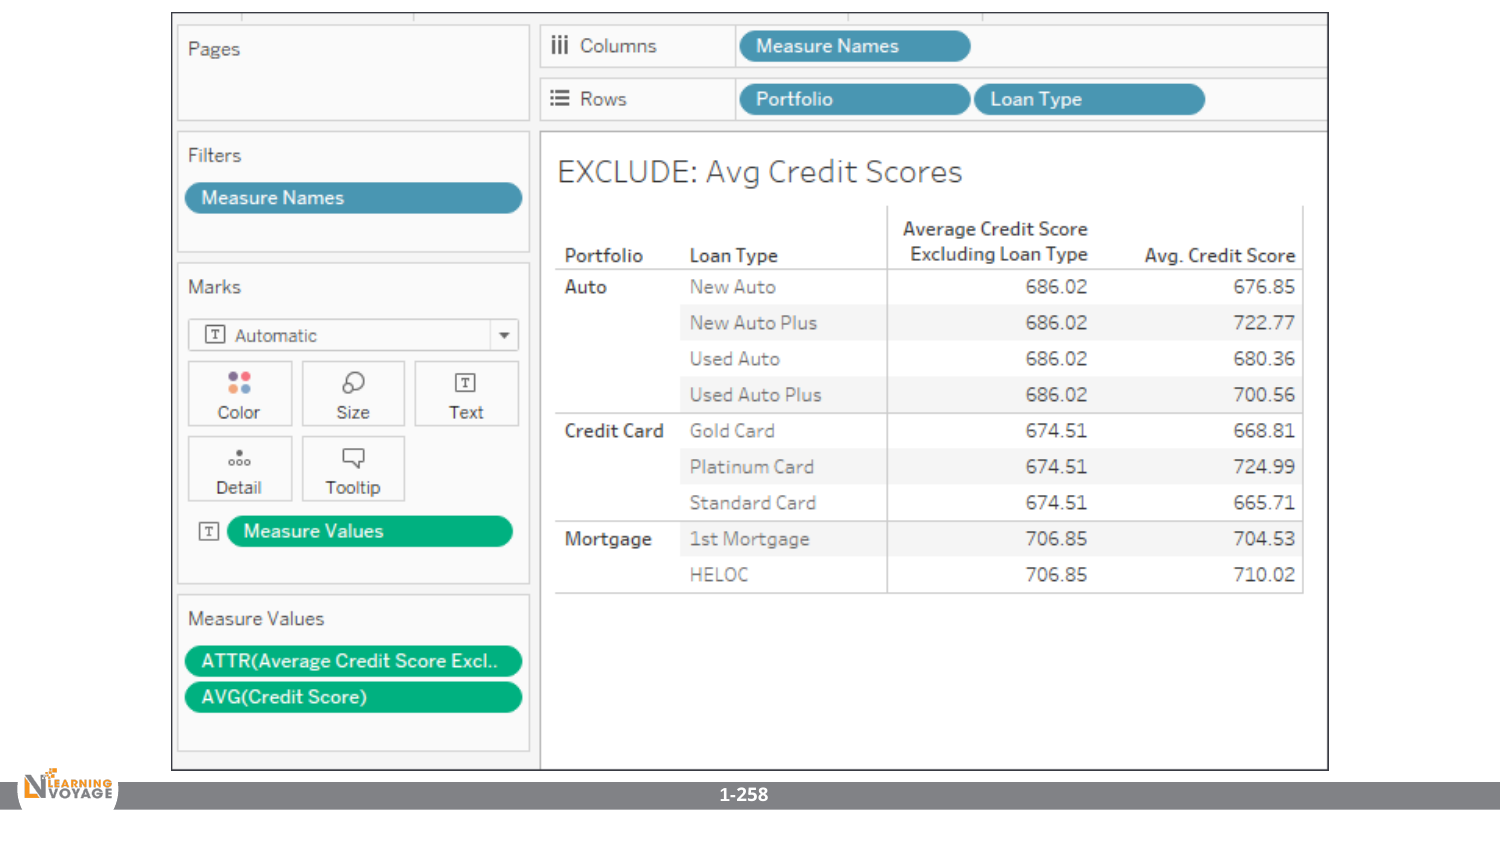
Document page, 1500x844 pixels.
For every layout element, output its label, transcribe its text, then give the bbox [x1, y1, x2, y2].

slide_number 1-258 [692, 771, 784, 821]
picture [0, 706, 144, 844]
picture [170, 12, 1329, 771]
